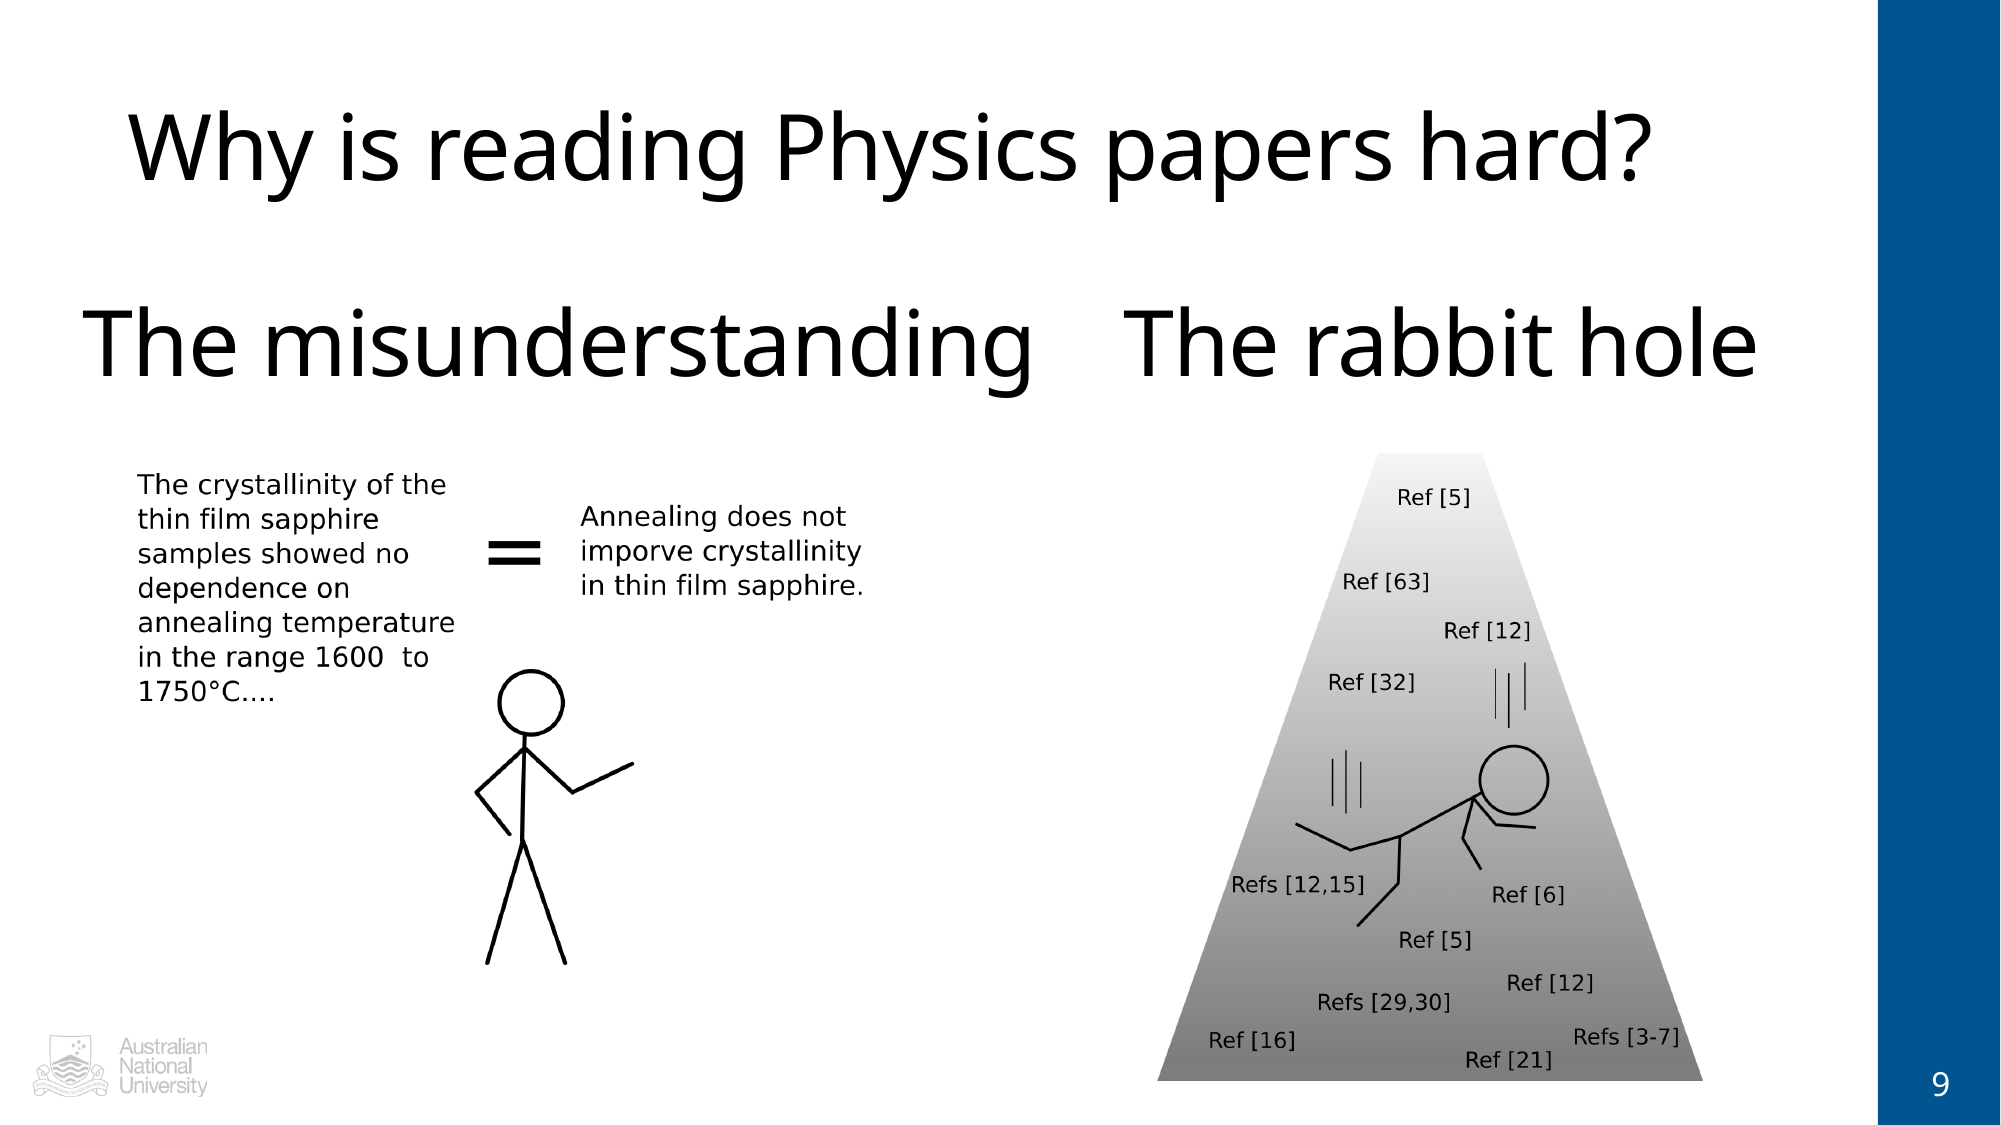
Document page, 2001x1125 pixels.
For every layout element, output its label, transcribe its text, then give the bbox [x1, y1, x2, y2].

slide_number 9 [1897, 1055, 1984, 1106]
text_box The misunderstanding [67, 277, 1053, 403]
picture [137, 473, 862, 965]
picture [1156, 453, 1704, 1081]
text_box The rabbit hole [1108, 277, 1775, 403]
title Why is reading Physics papers hard? [112, 23, 1703, 209]
